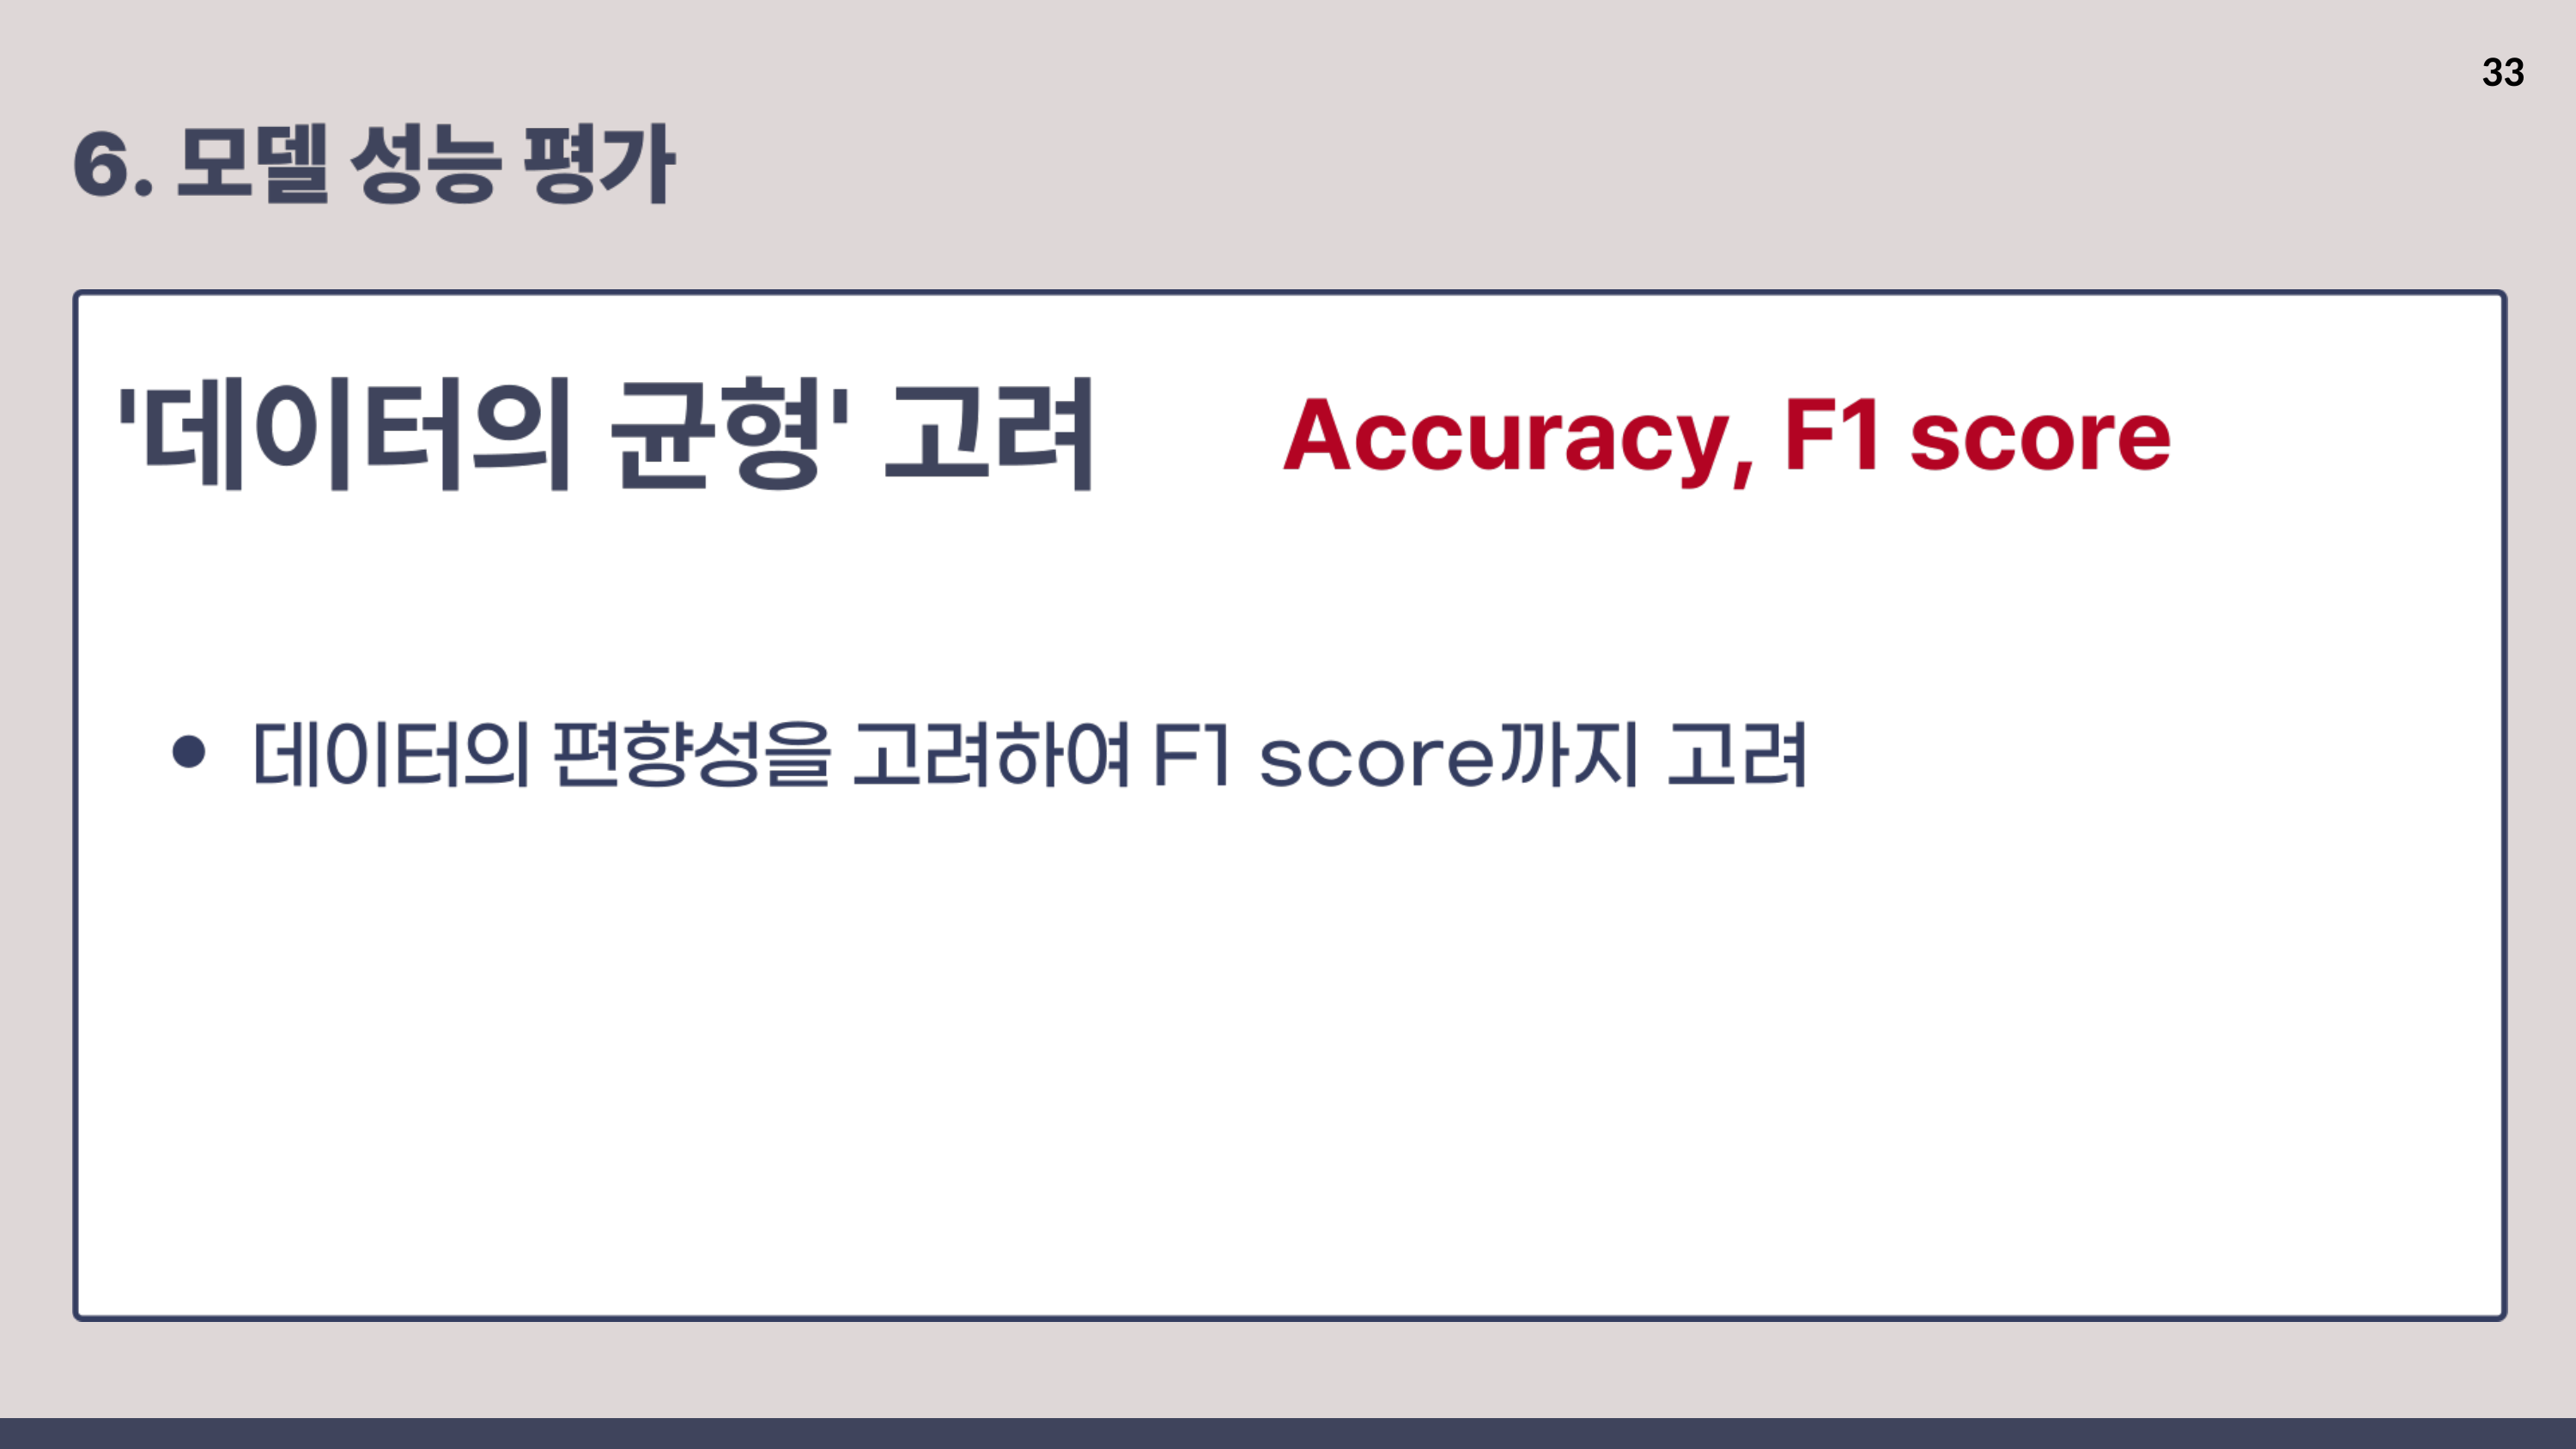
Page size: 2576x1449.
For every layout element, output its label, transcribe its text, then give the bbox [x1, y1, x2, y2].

picture [41, 68, 761, 305]
picture [74, 295, 2265, 1092]
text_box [0, 1418, 2576, 1449]
text_box 33 [2469, 37, 2538, 101]
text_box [72, 289, 2508, 1322]
